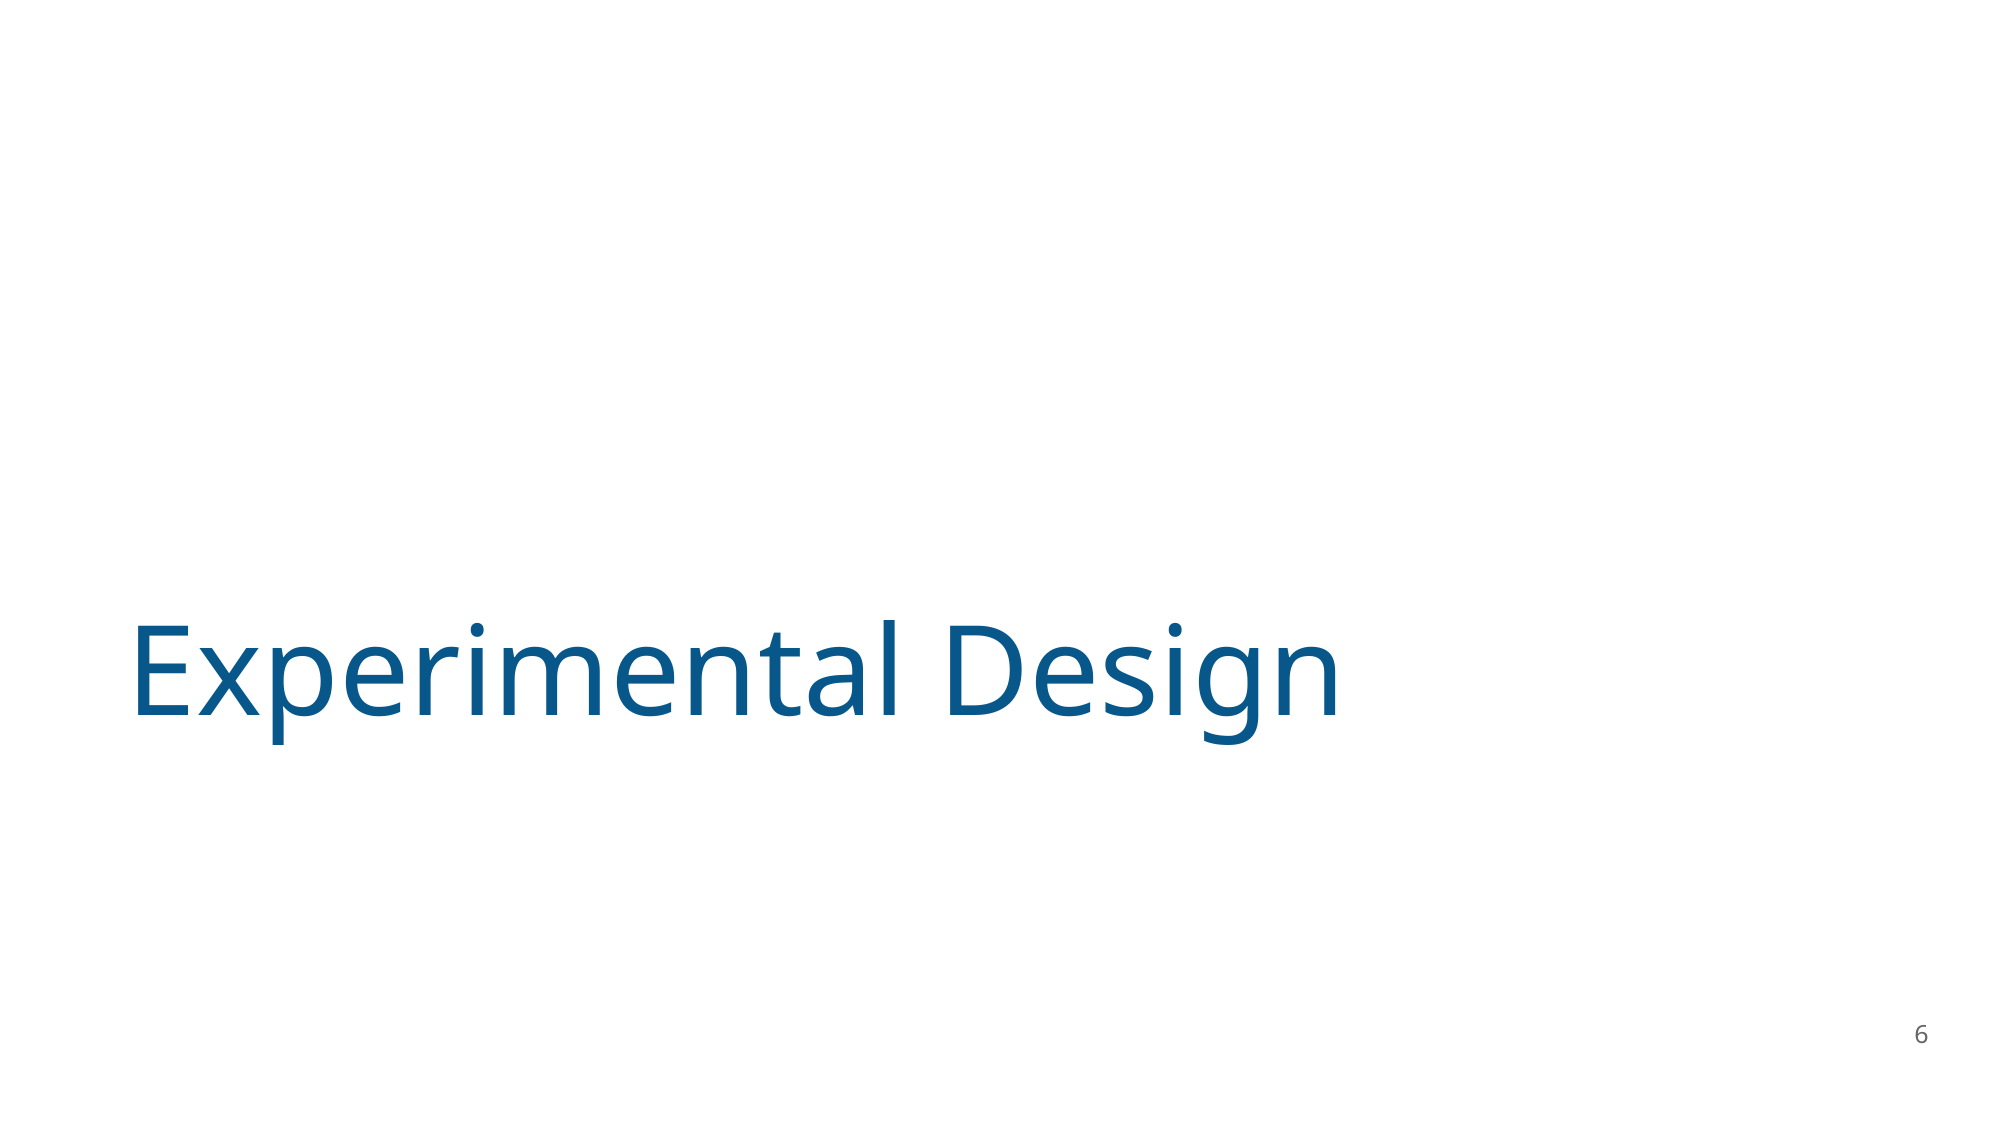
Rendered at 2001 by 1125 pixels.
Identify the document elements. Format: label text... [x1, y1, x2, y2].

title Experimental Design [111, 262, 1888, 750]
slide_number 6 [1887, 1012, 1944, 1058]
